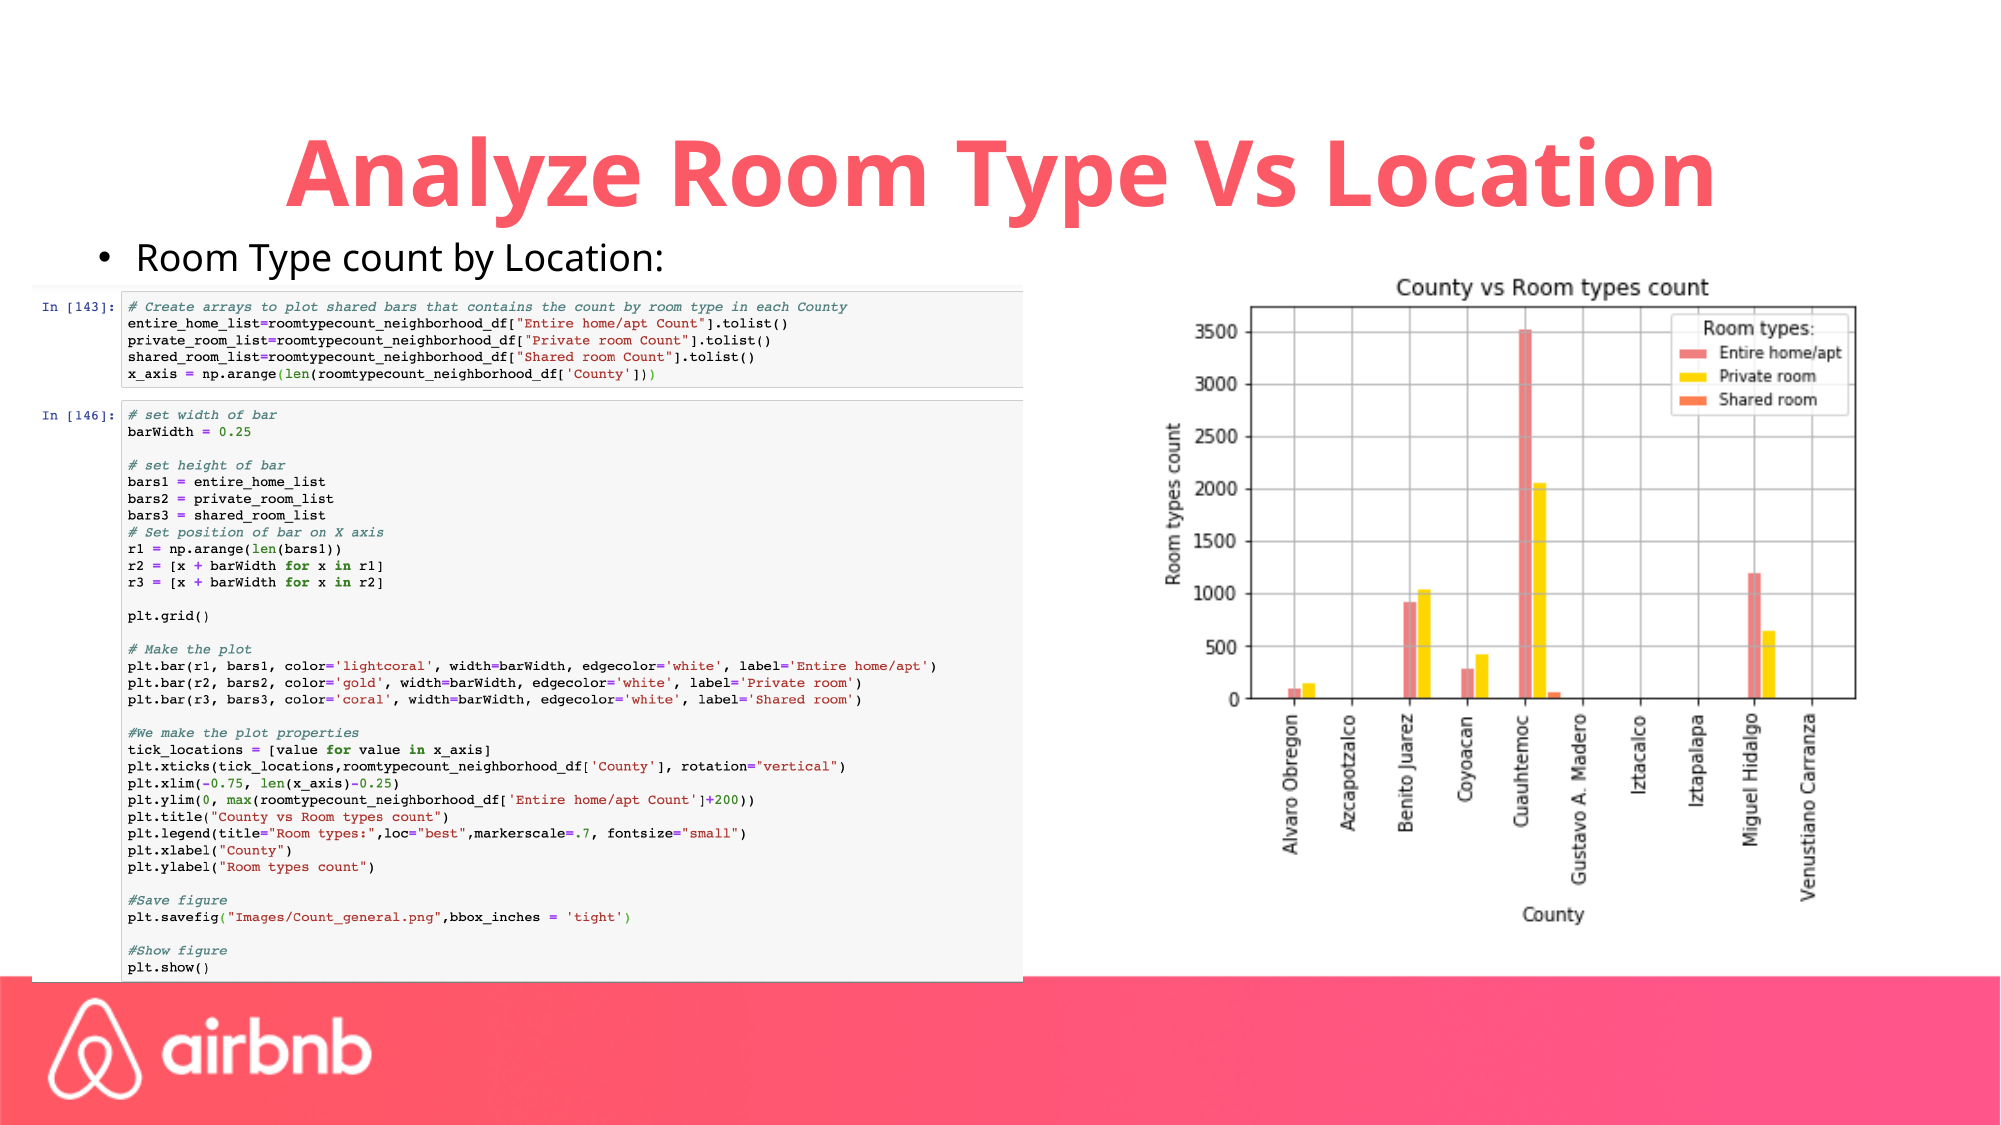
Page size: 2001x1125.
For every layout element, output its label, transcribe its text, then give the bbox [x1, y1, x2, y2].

title Analyze Room Type Vs Location [83, 68, 1923, 231]
picture [0, 0, 2001, 1125]
list Room Type count by Location: [83, 231, 1923, 894]
